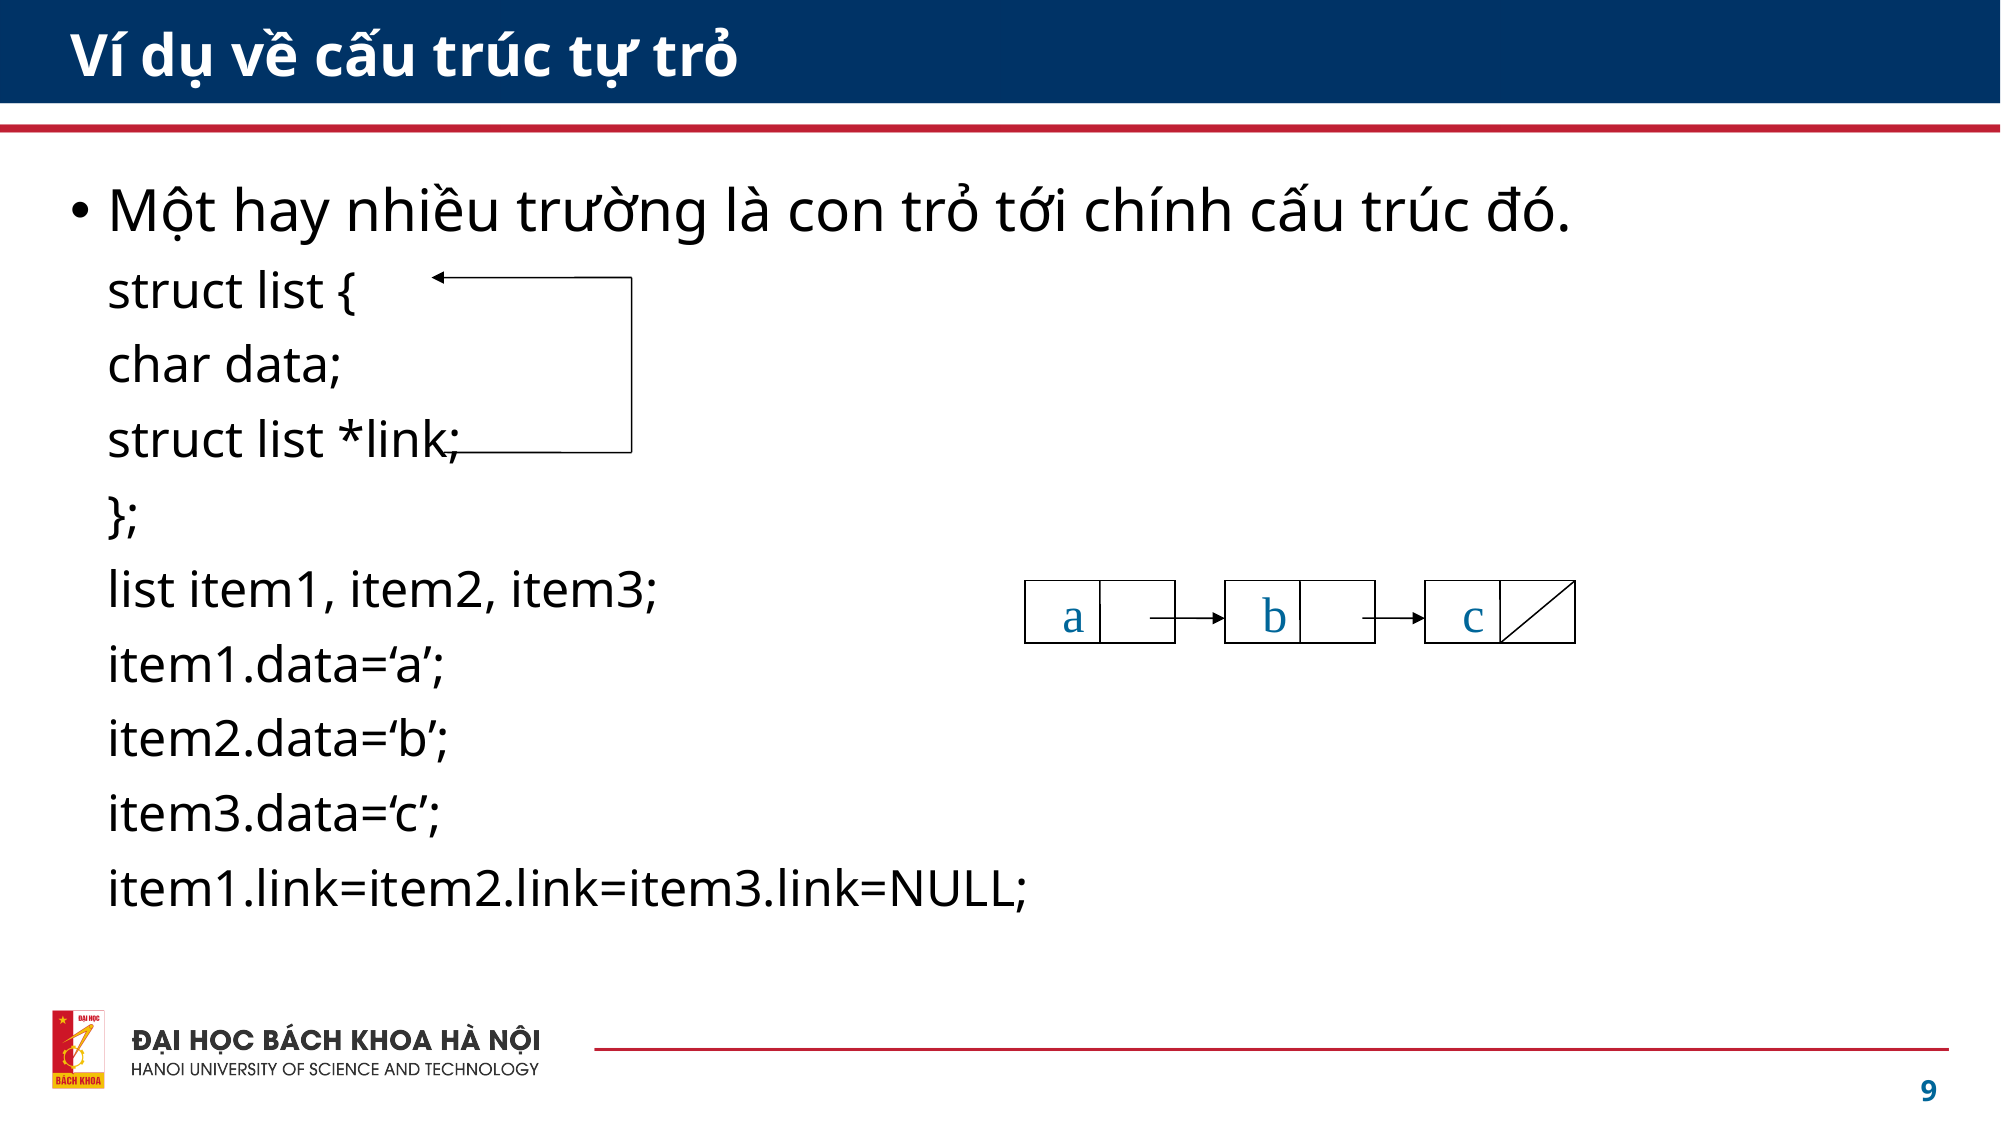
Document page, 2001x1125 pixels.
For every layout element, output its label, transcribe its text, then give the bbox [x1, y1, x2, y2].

text_box [1100, 580, 1175, 644]
text_box [1362, 612, 1426, 625]
text_box [1303, 580, 1375, 644]
text_box [1024, 580, 1047, 644]
text_box [1501, 580, 1575, 644]
text_box [1224, 580, 1247, 644]
list Một hay nhiều trường là con trỏ tới chính cấu trúc đó. struct list { char data; struct list *link; }; list item1, item2, item3; item1.data=‘a’; item2.data=‘b’; item3.data=‘c’; item1.link=item2.link=item3.link=NULL; [55, 173, 1945, 979]
text_box c [1447, 574, 1500, 650]
title Ví dụ về cấu trúc tự trỏ [55, 18, 1945, 90]
text_box [1424, 580, 1447, 644]
text_box a [1047, 574, 1100, 650]
picture [0, 0, 2001, 1125]
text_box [431, 277, 632, 453]
text_box [1149, 612, 1225, 625]
text_box b [1247, 574, 1303, 650]
slide_number 9 [1502, 1065, 1953, 1125]
